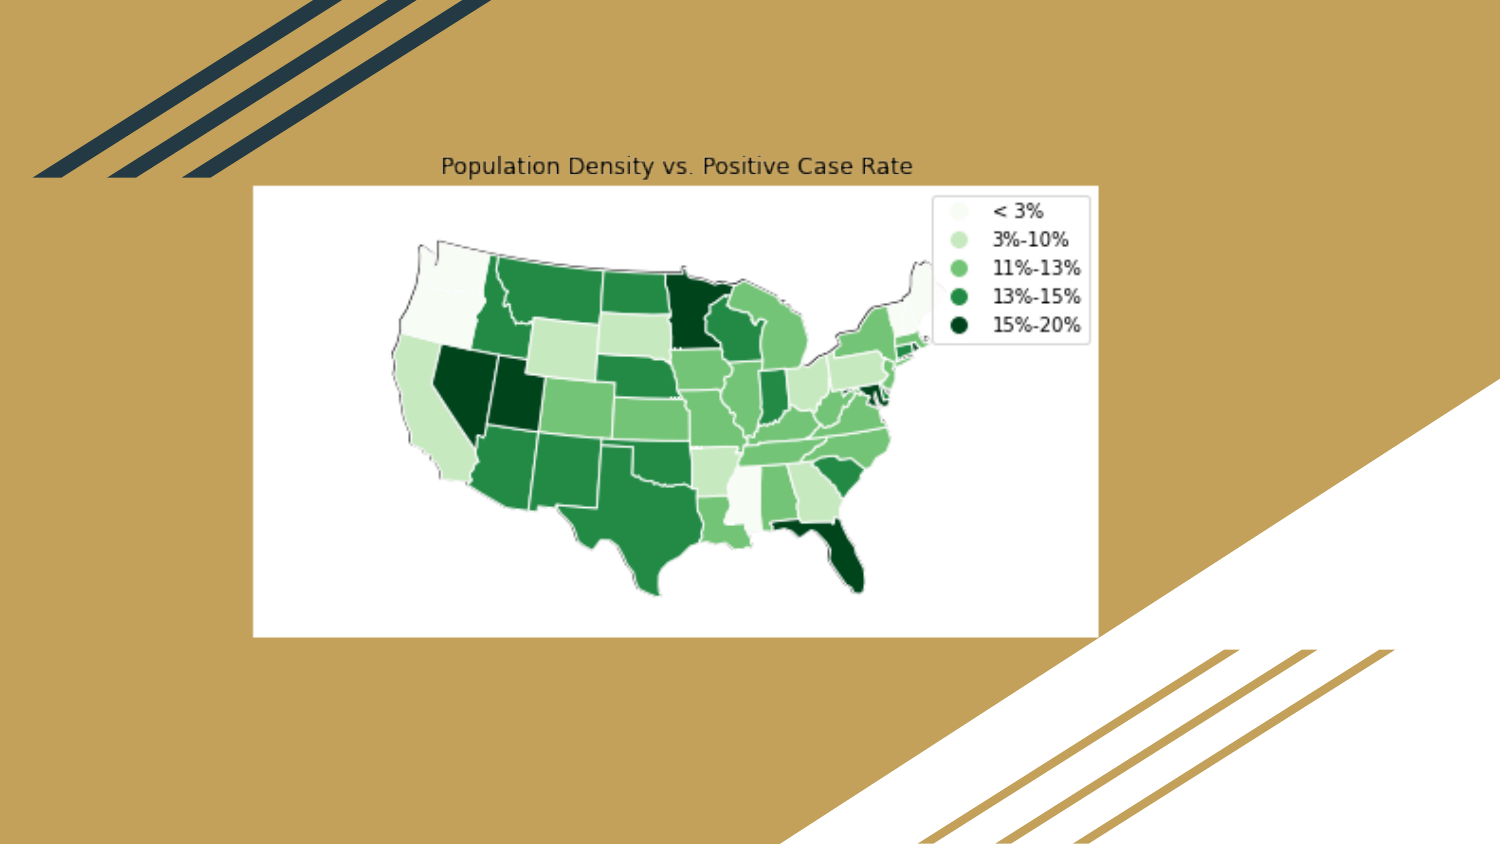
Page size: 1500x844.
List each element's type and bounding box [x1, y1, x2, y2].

picture [116, 4, 1210, 824]
